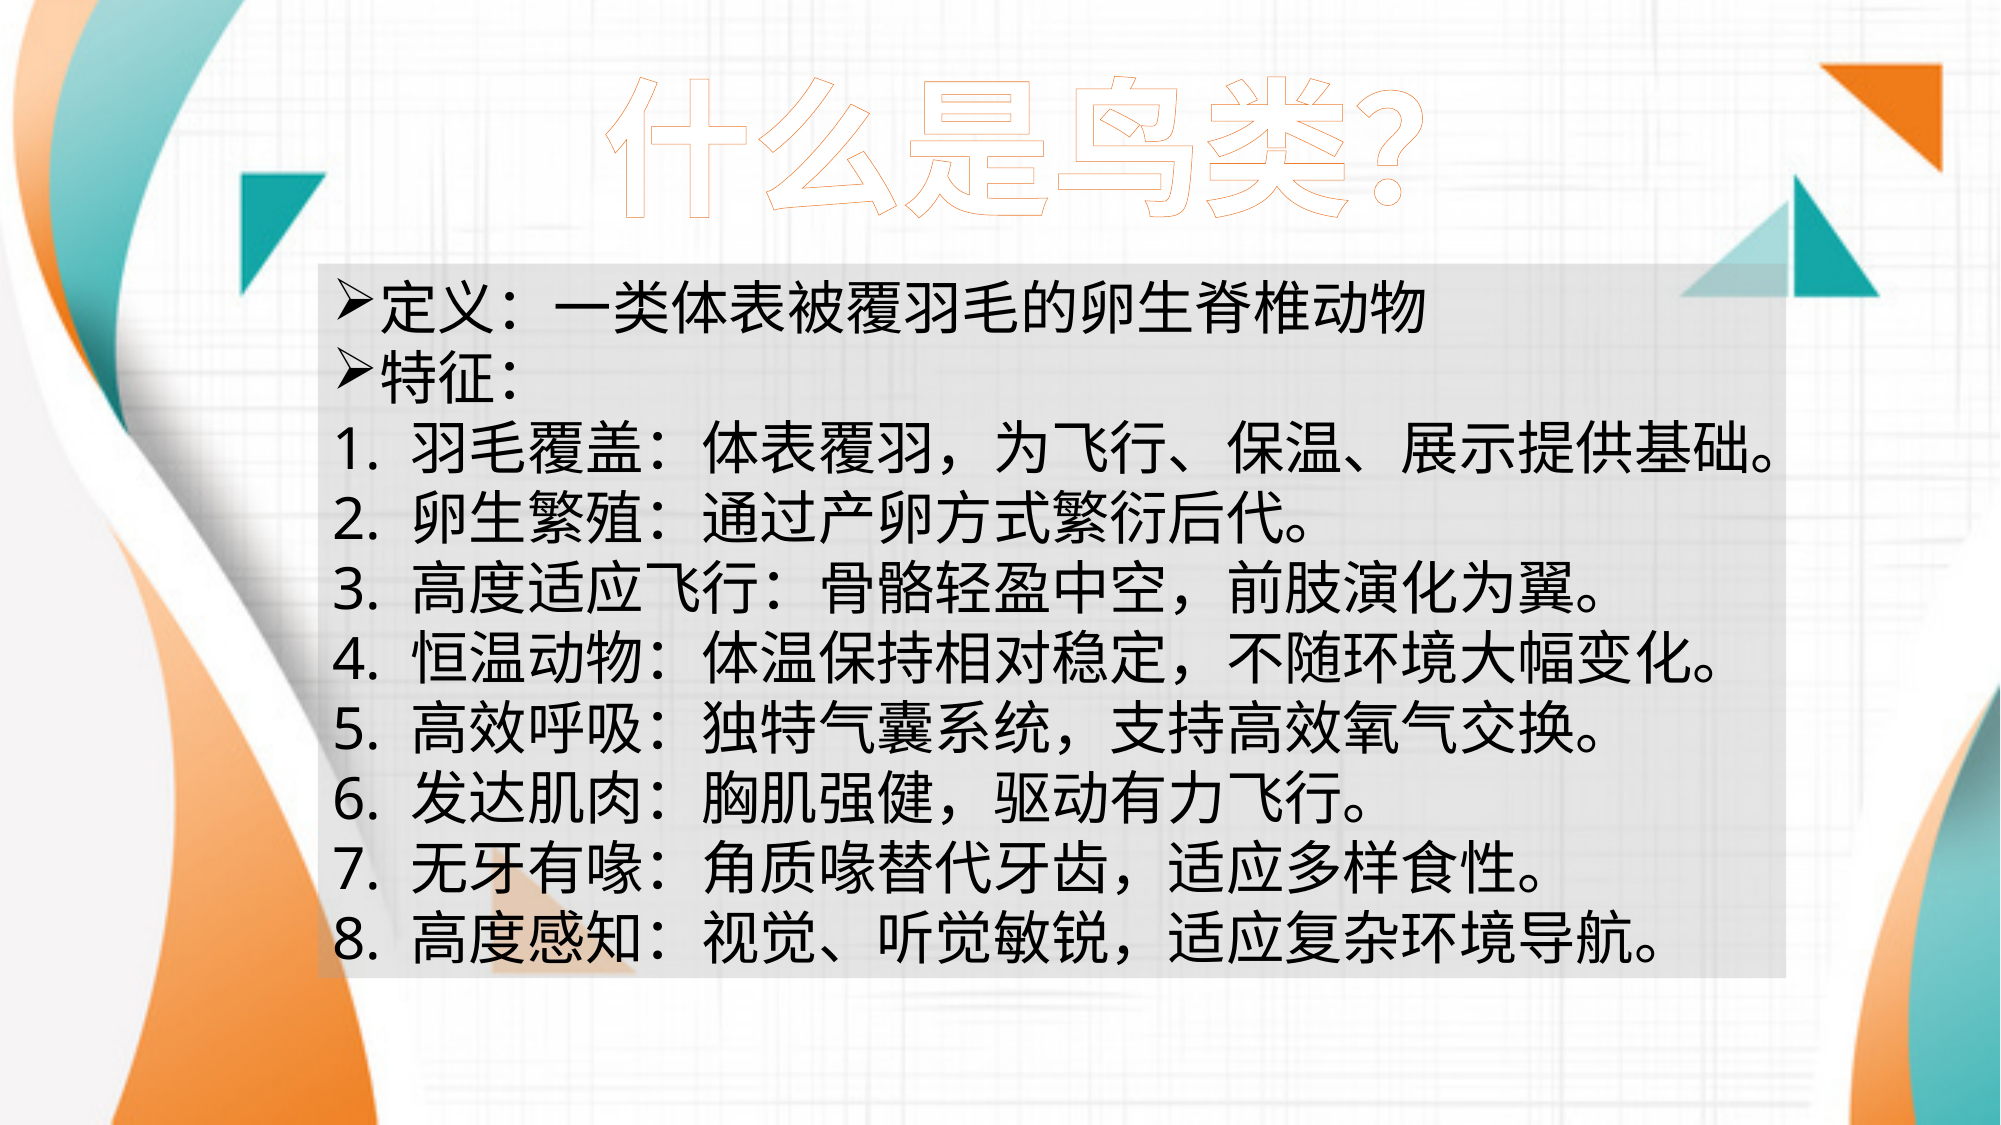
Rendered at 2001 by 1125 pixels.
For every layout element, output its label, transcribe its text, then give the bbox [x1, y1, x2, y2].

text_box 定义：一类体表被覆羽毛的卵生脊椎动物 特征： 1. 羽毛覆盖：体表覆羽，为飞行、保温、展示提供基础。 2. 卵生繁殖：通过产卵方式繁衍后代。 3. 高度适应飞行：骨骼轻盈中空，前肢演化为翼。 4. 恒温动物：体温保持相对稳定，不随环境大幅变化。 5. 高效呼吸：独特气囊系统，支持高效氧气交换。 6. 发达肌肉：胸肌强健，驱动有力飞行。 7. 无牙有喙：角质喙替代牙齿，适应多样食性。 8. 高度感知：视觉、听觉敏锐，适应复杂环境导航。 [317, 263, 1787, 979]
text_box 什么是鸟类？ [587, 46, 1517, 242]
picture [0, 0, 2001, 1125]
